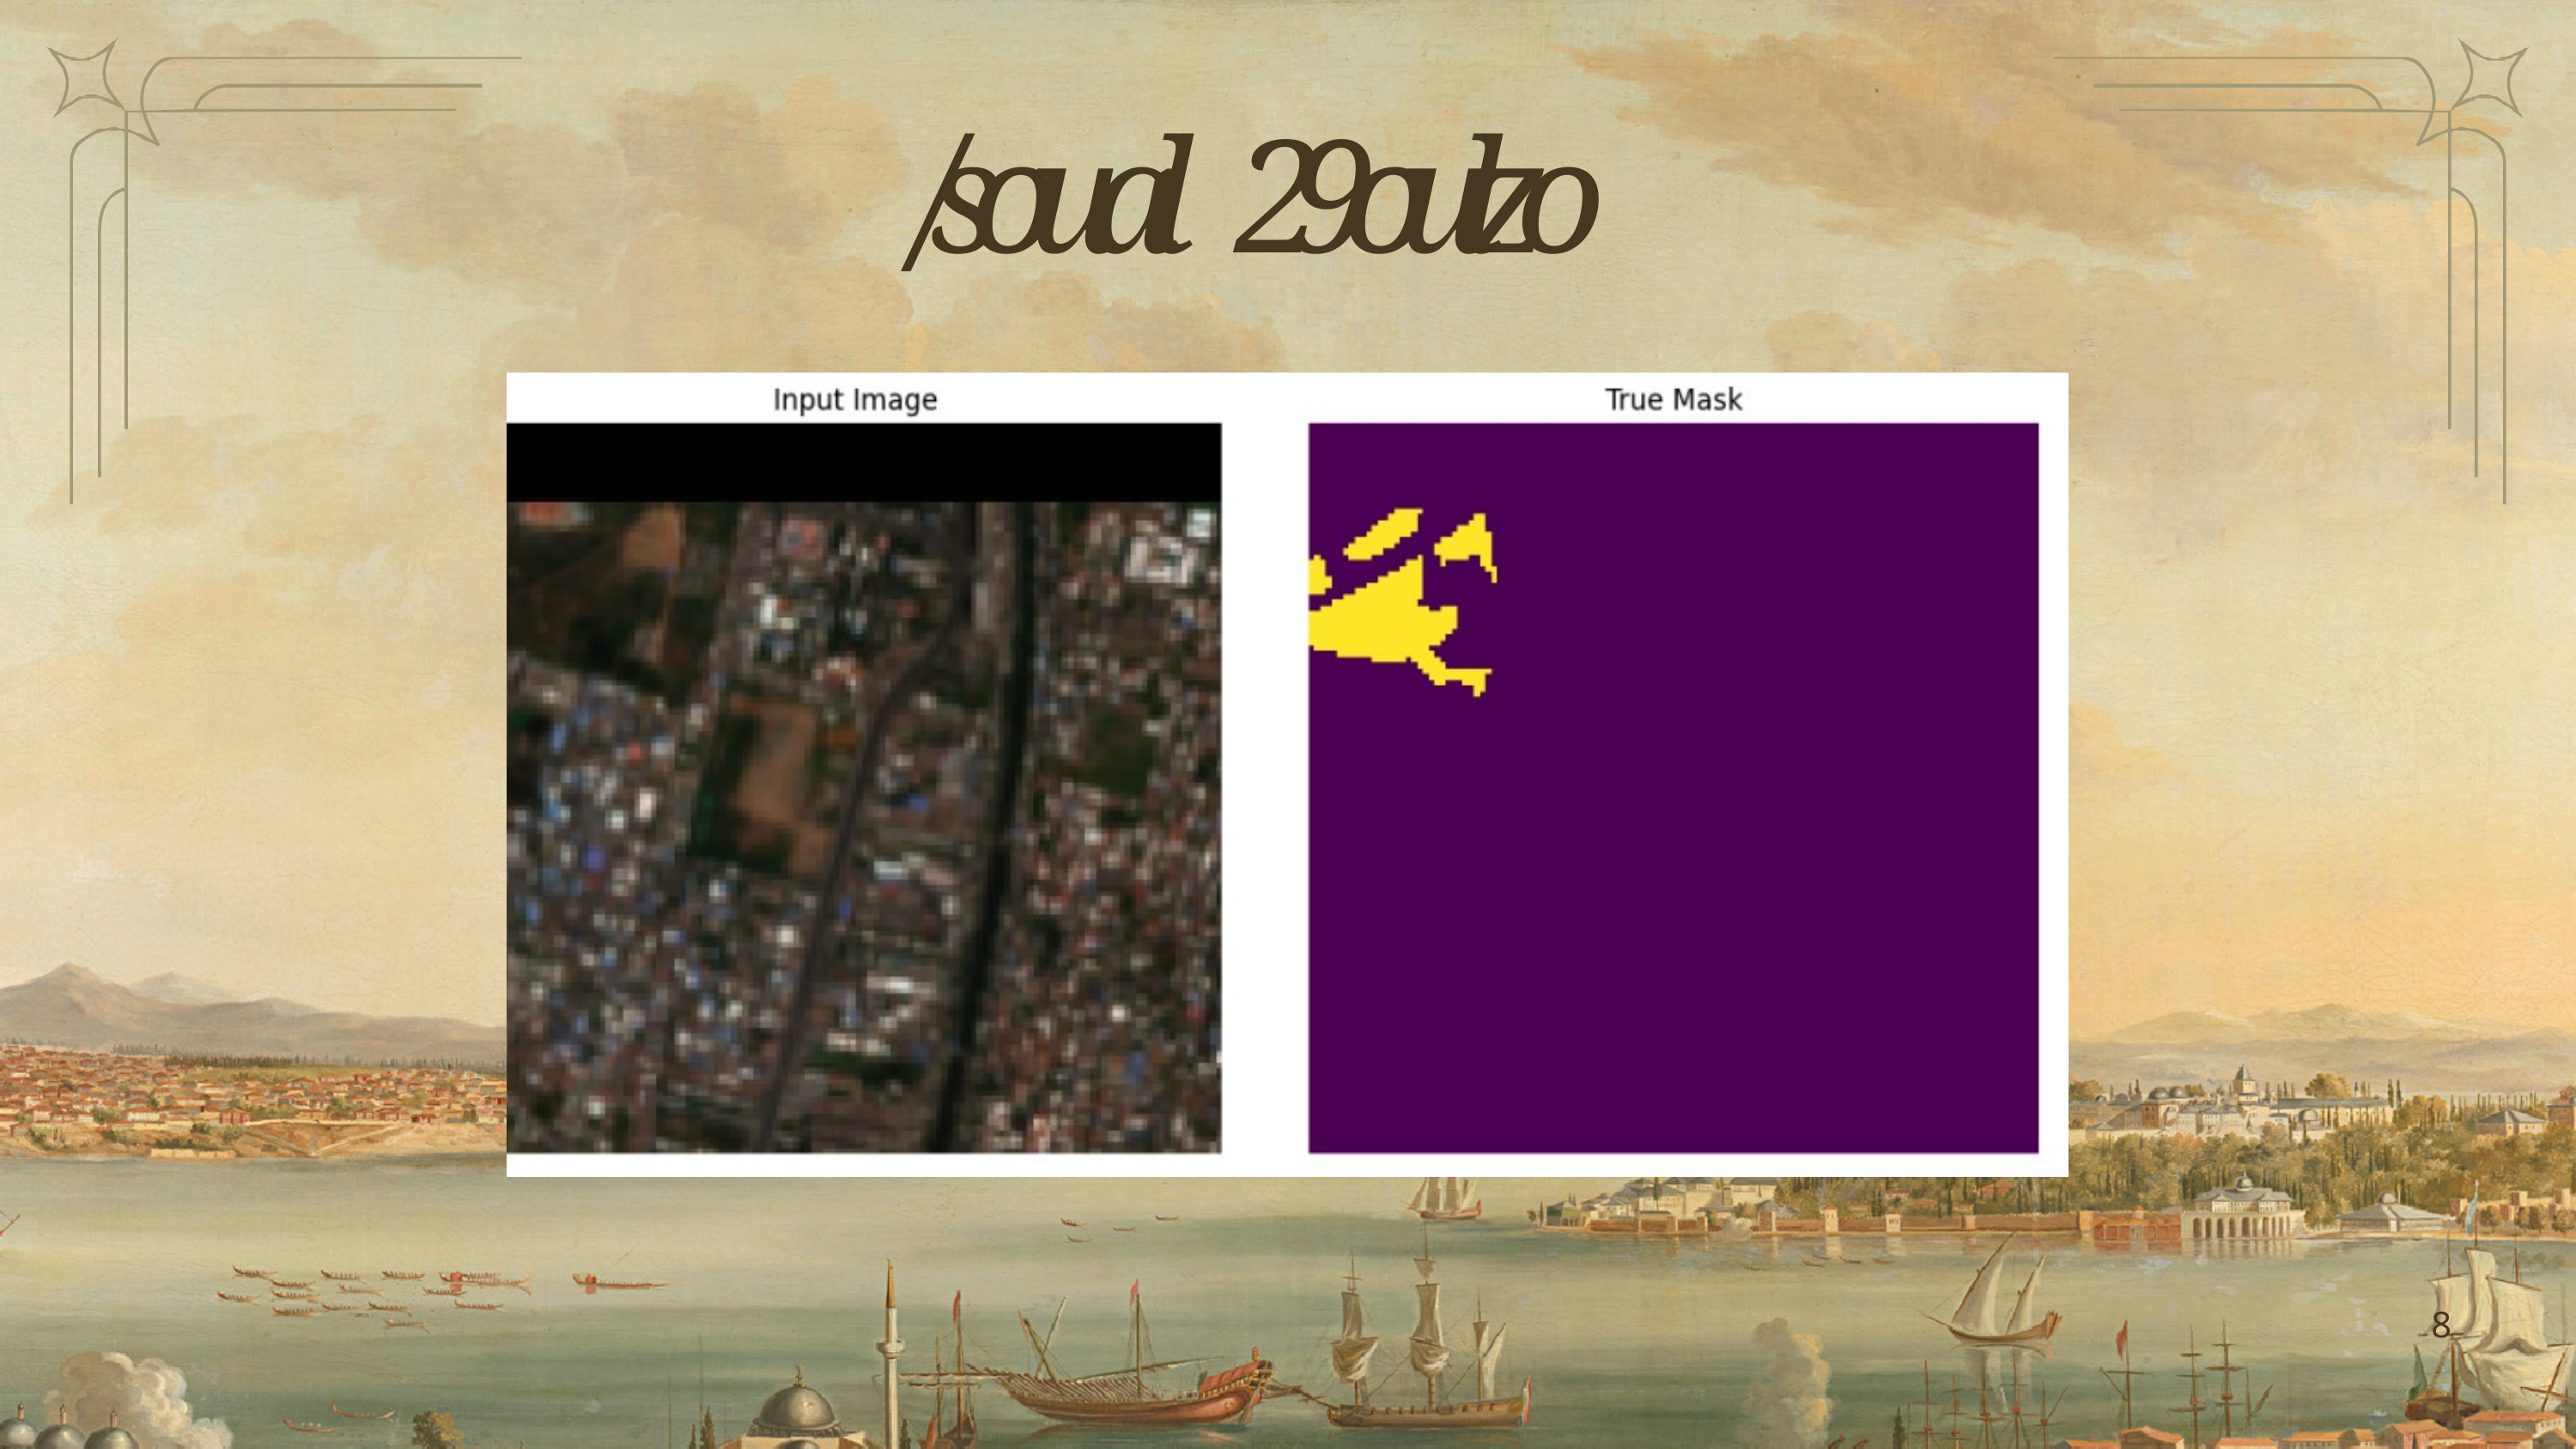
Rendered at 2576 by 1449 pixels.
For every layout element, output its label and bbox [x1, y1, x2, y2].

text_box [507, 37, 2531, 1177]
picture [0, 0, 2576, 1449]
